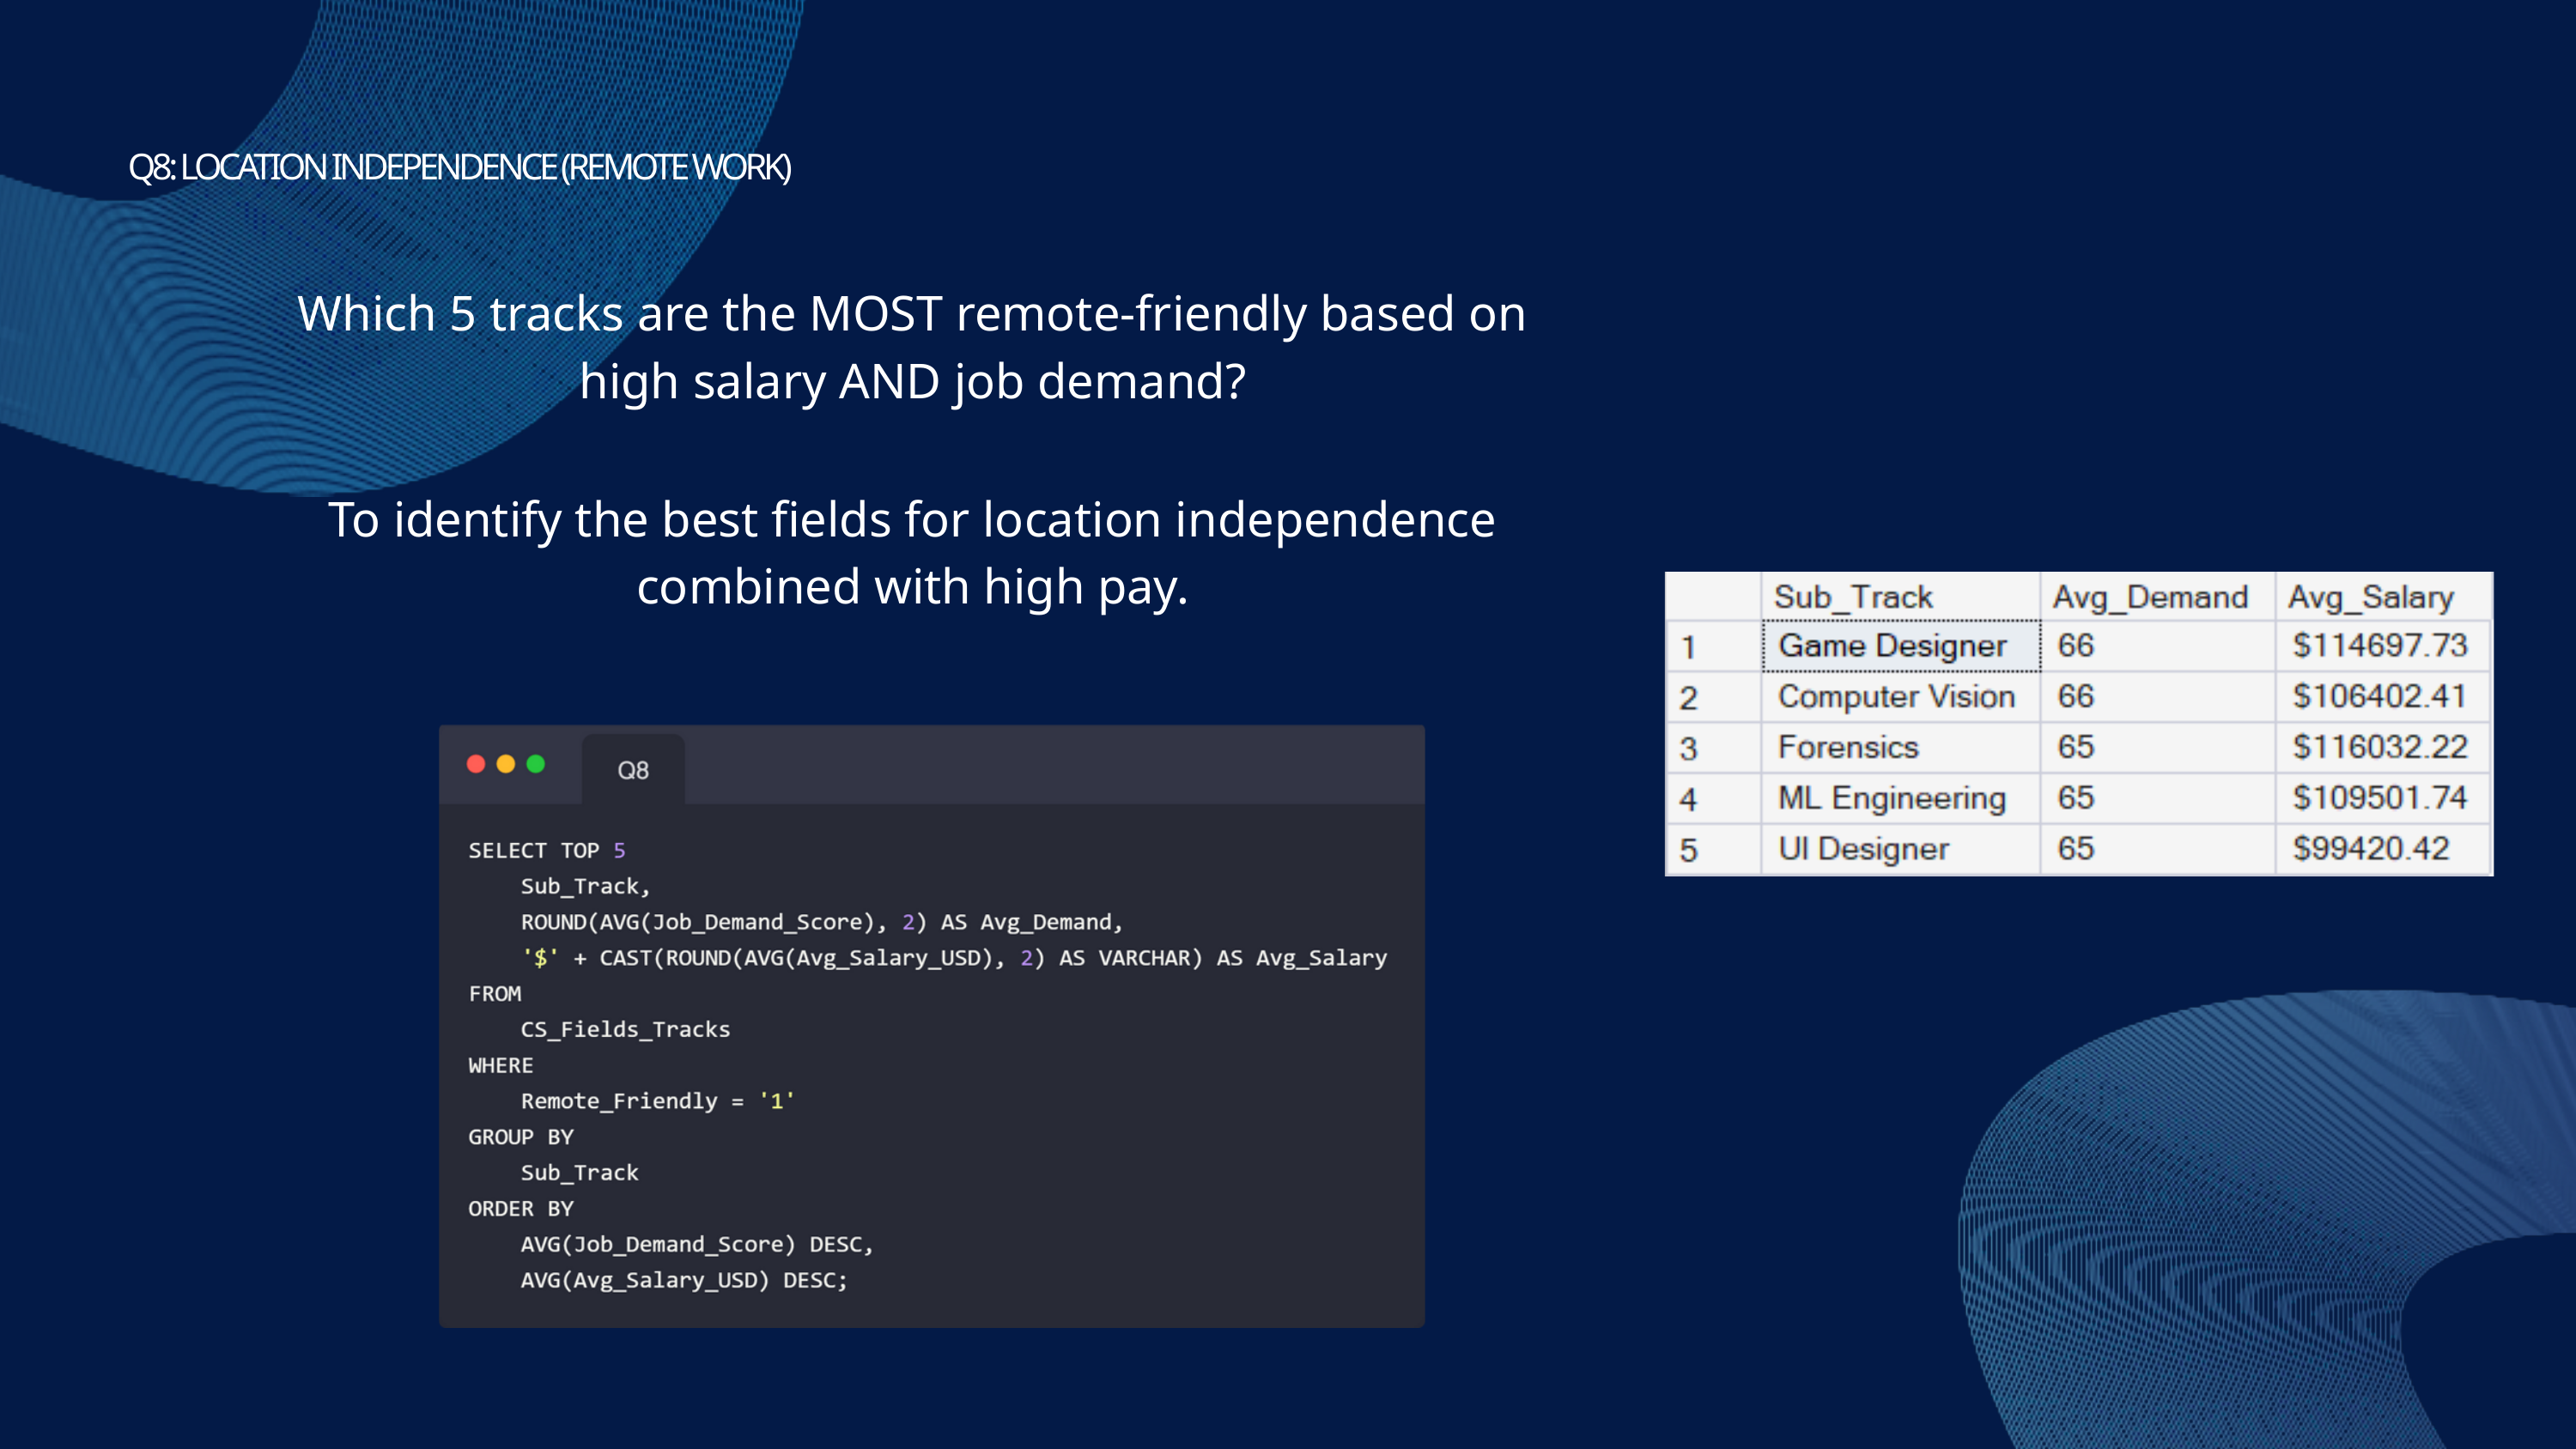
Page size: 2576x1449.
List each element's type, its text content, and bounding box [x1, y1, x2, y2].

text_box [0, 0, 819, 497]
text_box [1939, 886, 2576, 1449]
text_box To identify the best fields for location independence combined with high pay. [288, 479, 1539, 615]
text_box [439, 724, 1425, 1329]
text_box Q8: LOCATION INDEPENDENCE (REMOTE WORK) [127, 139, 1312, 187]
text_box Which 5 tracks are the MOST remote-friendly based on high salary AND job demand? [288, 273, 1539, 409]
text_box [1664, 572, 2494, 876]
